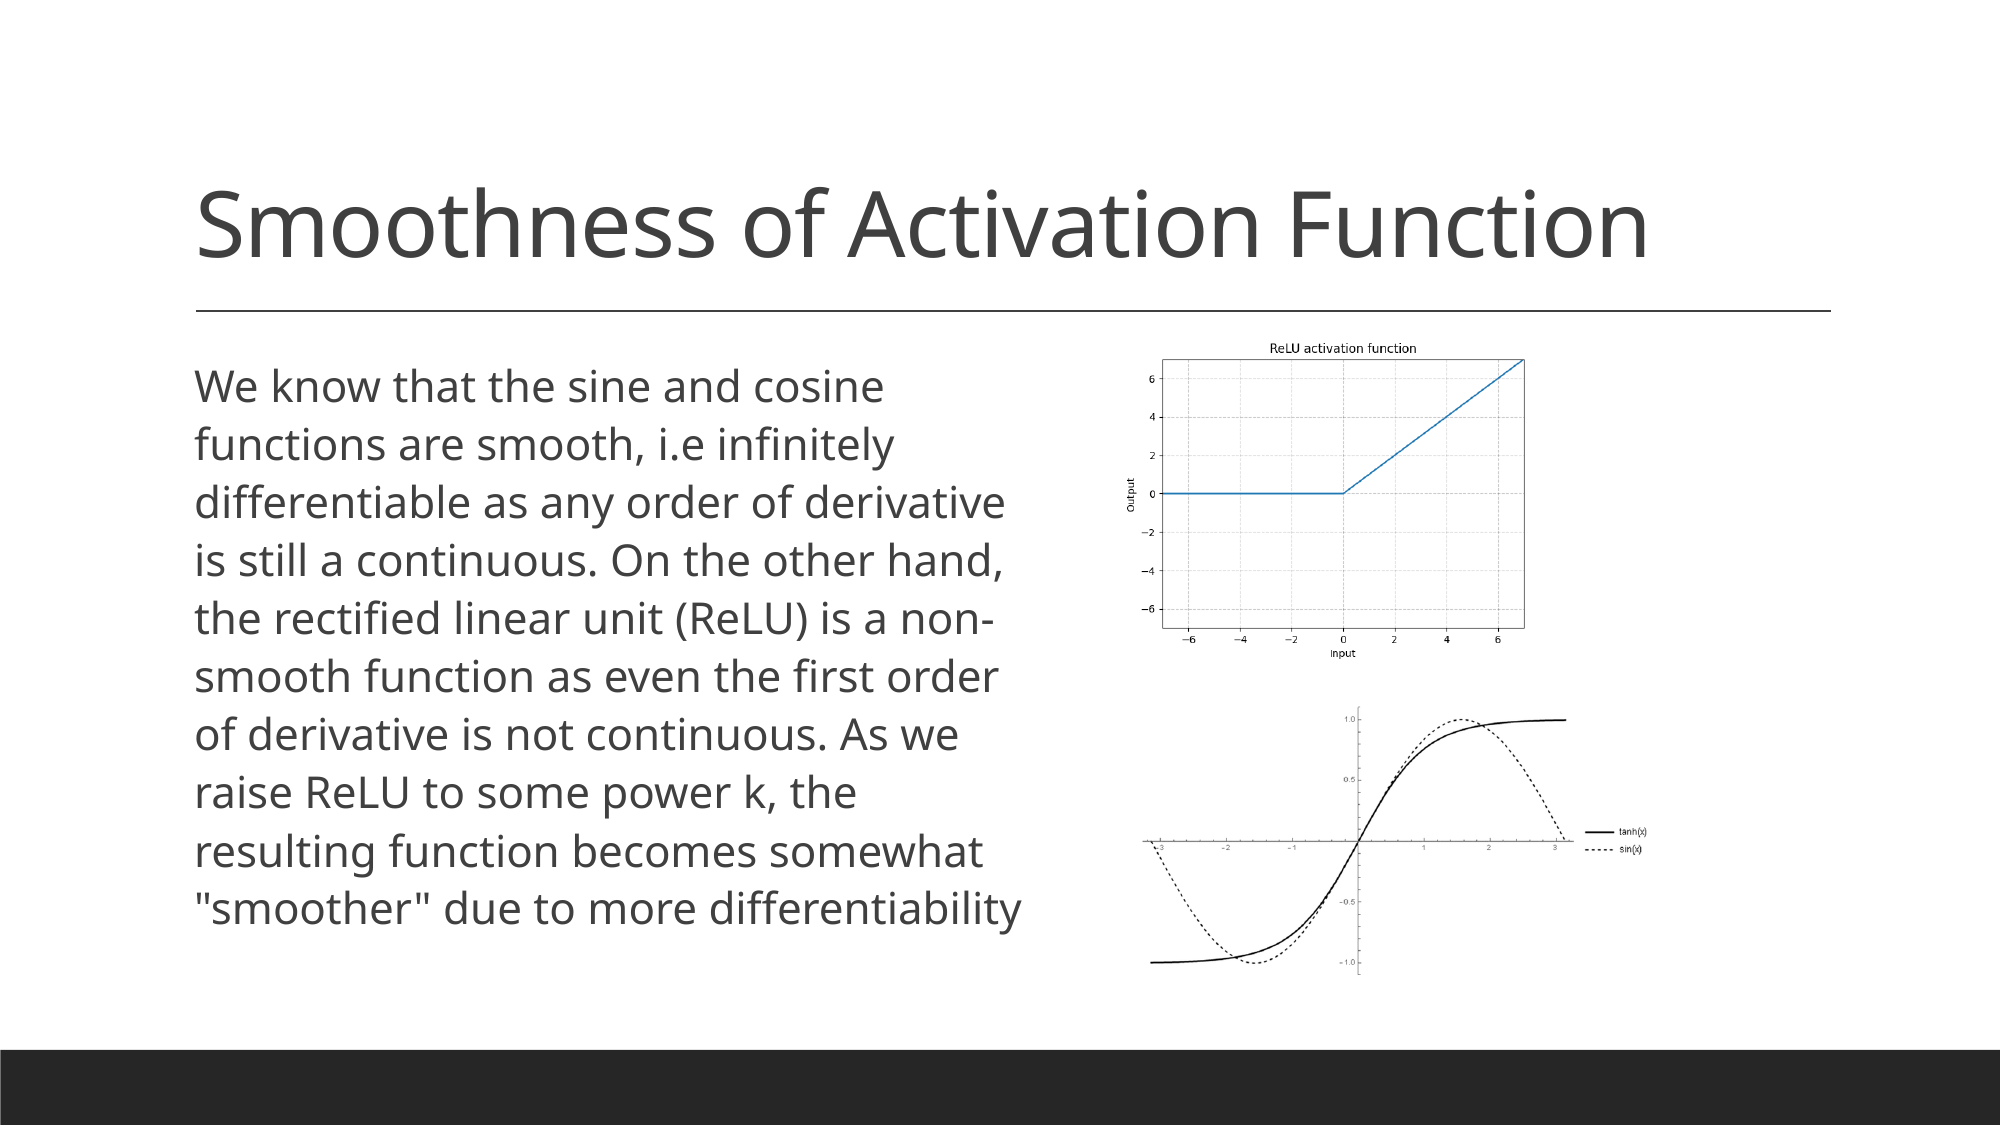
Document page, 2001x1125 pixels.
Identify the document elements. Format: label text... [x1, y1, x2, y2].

picture [1103, 316, 1570, 667]
picture [1142, 705, 1647, 975]
title Smoothness of Activation Function [180, 47, 1830, 285]
